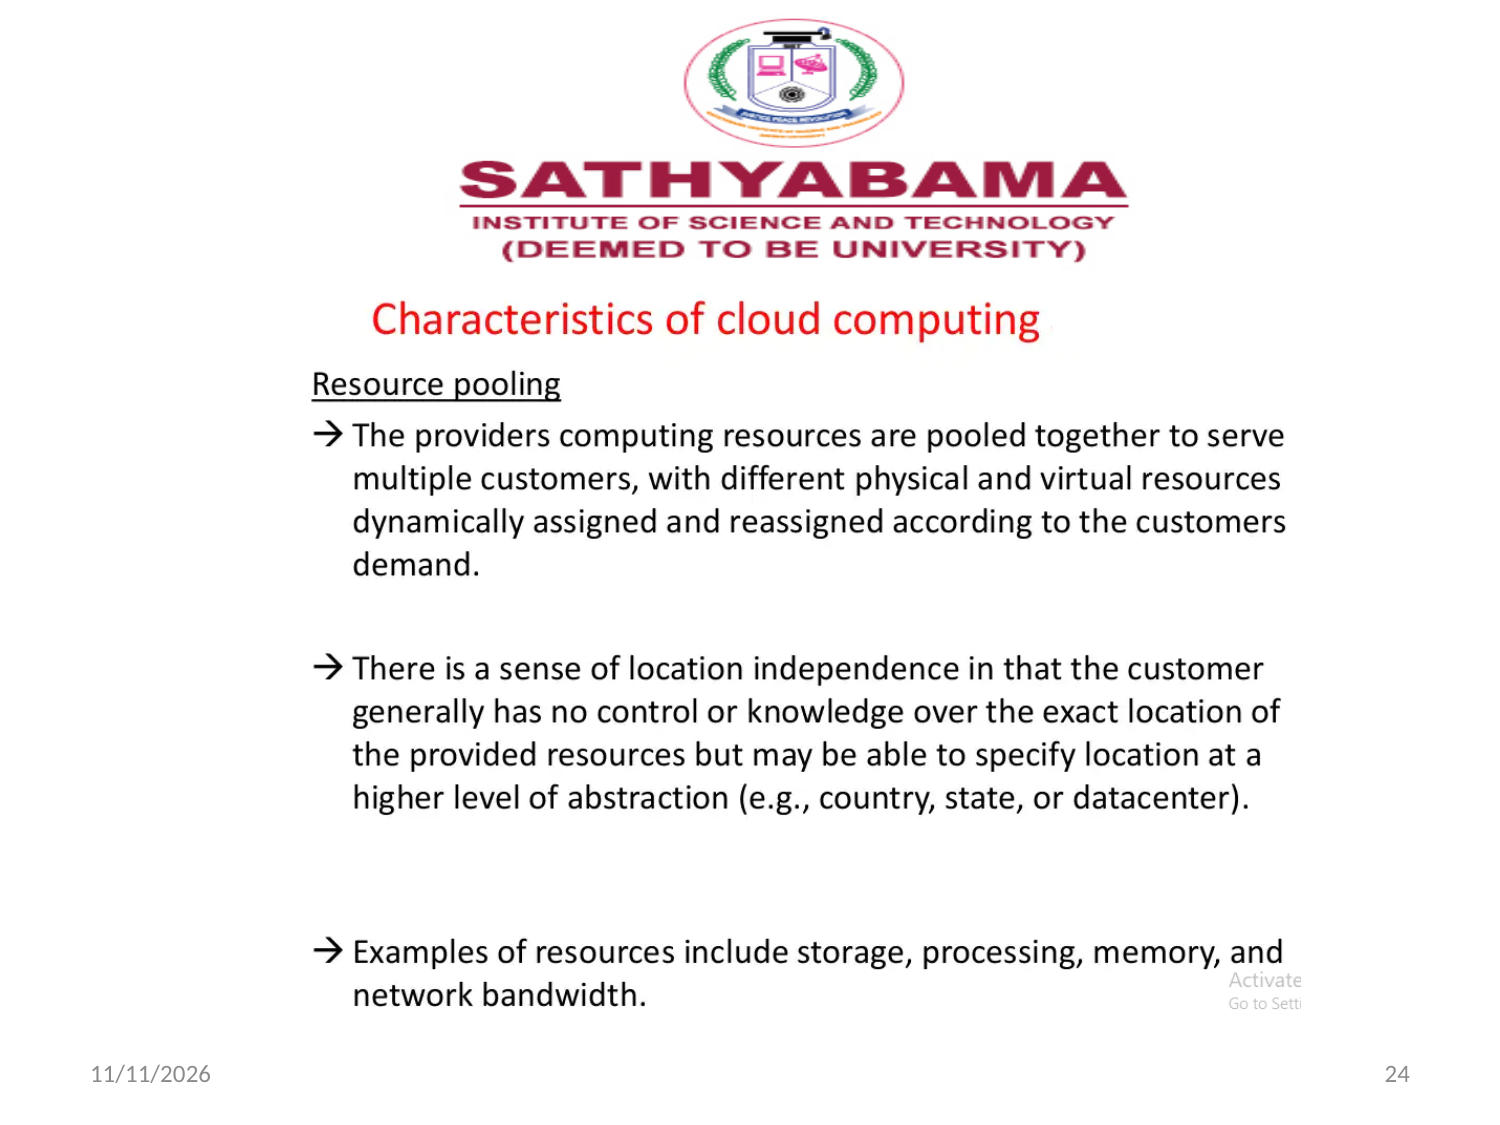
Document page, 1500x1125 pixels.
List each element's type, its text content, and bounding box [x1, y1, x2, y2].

slide_number 24 [1074, 1042, 1425, 1103]
picture [304, 292, 1301, 1028]
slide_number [75, 1042, 425, 1103]
picture [433, 0, 1161, 270]
